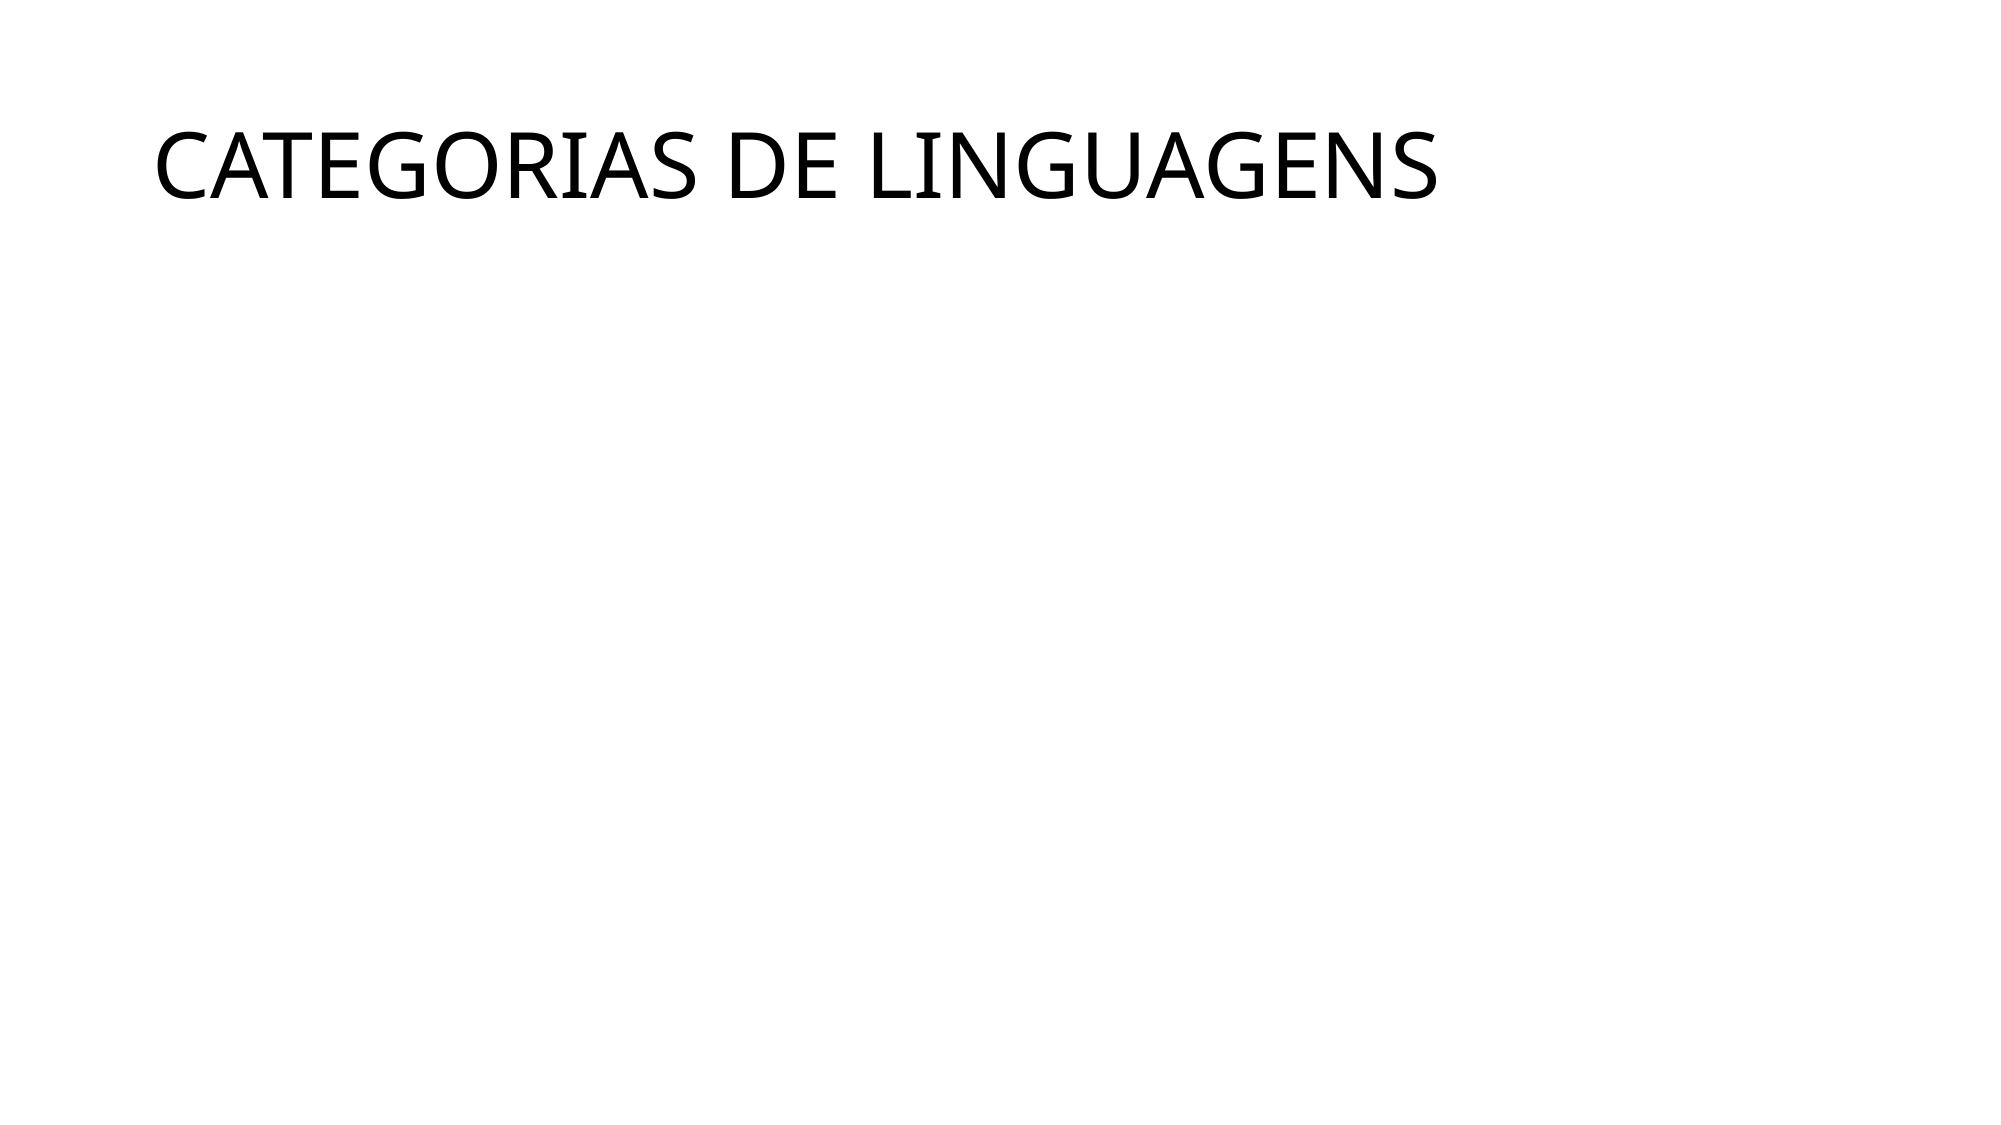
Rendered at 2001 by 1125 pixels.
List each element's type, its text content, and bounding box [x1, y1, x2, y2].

title CATEGORIAS DE LINGUAGENS [137, 59, 1863, 278]
